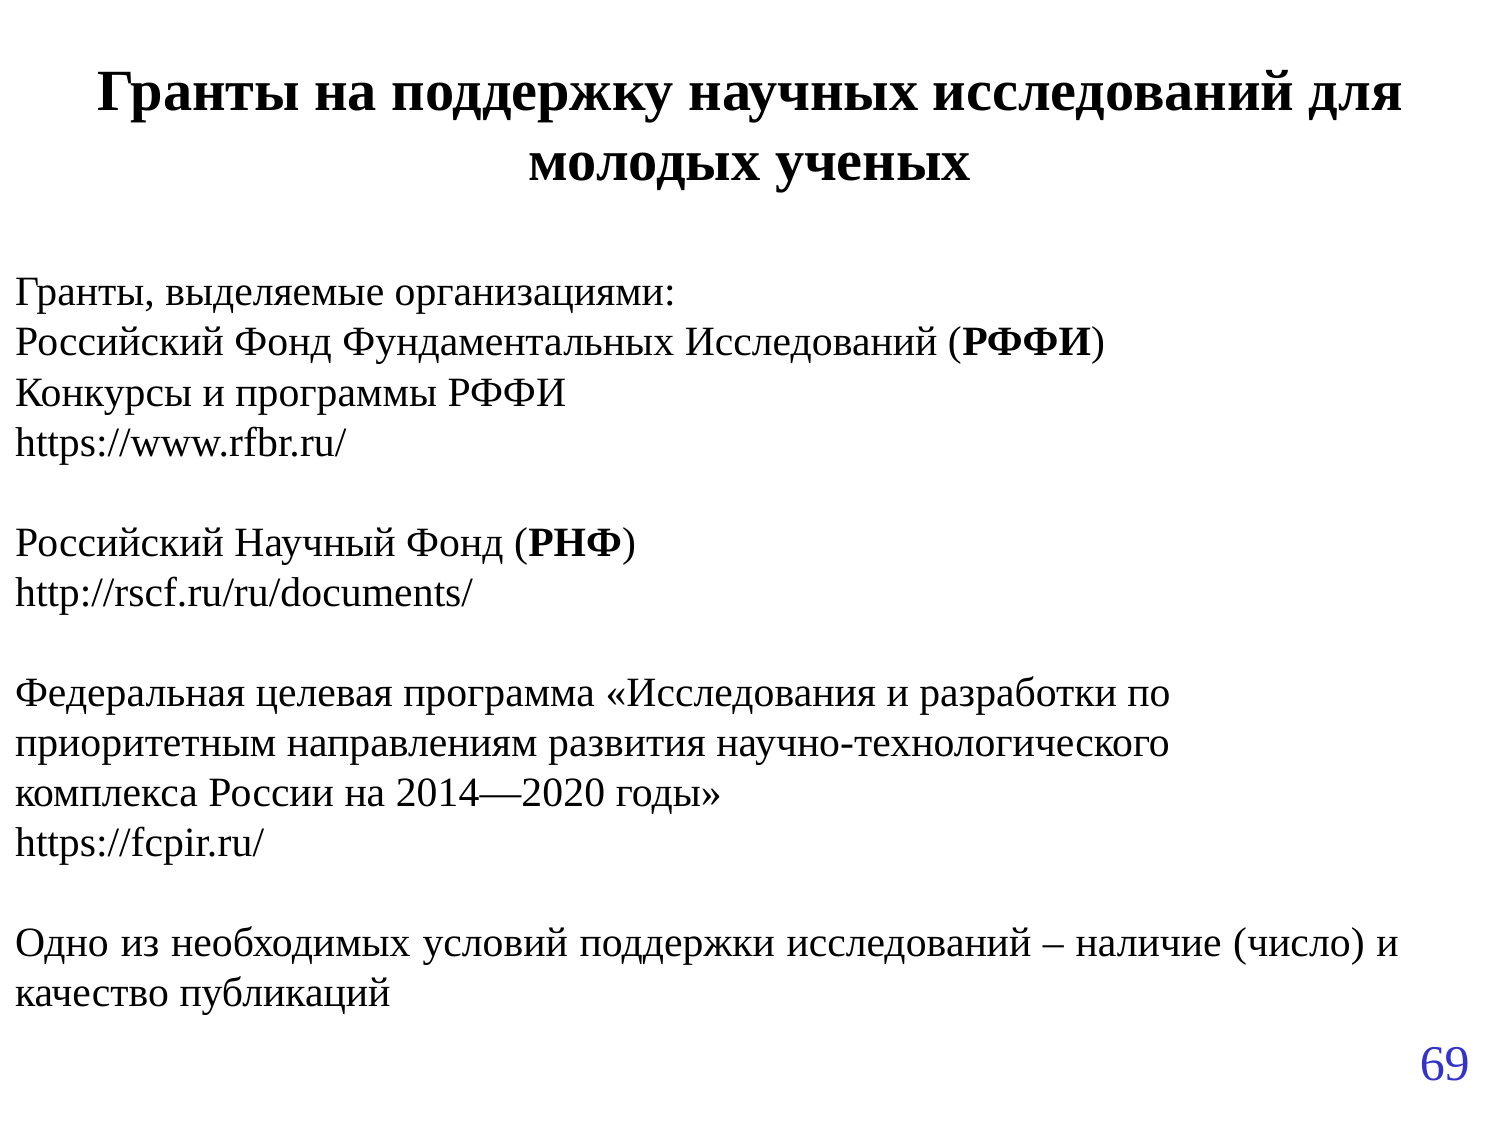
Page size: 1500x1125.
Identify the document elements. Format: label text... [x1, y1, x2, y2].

title Гранты на поддержку научных исследований для молодых ученых [75, 45, 1425, 258]
text_box Гранты, выделяемые организациями: Российский Фонд Фундаментальных Исследований (РФФИ) Конкурсы и программы РФФИ https://www.rfbr.ru/ Российский Научный Фонд (РНФ) http://rscf.ru/ru/documents/ Федеральная целевая программа «Исследования и разработки по приоритетным направлениям развития научно-технологического комплекса России на 2014—2020 годы» https://fcpir.ru/ Одно из необходимых условий поддержки исследований – наличие (число) и качество публикаций [0, 231, 1415, 1022]
